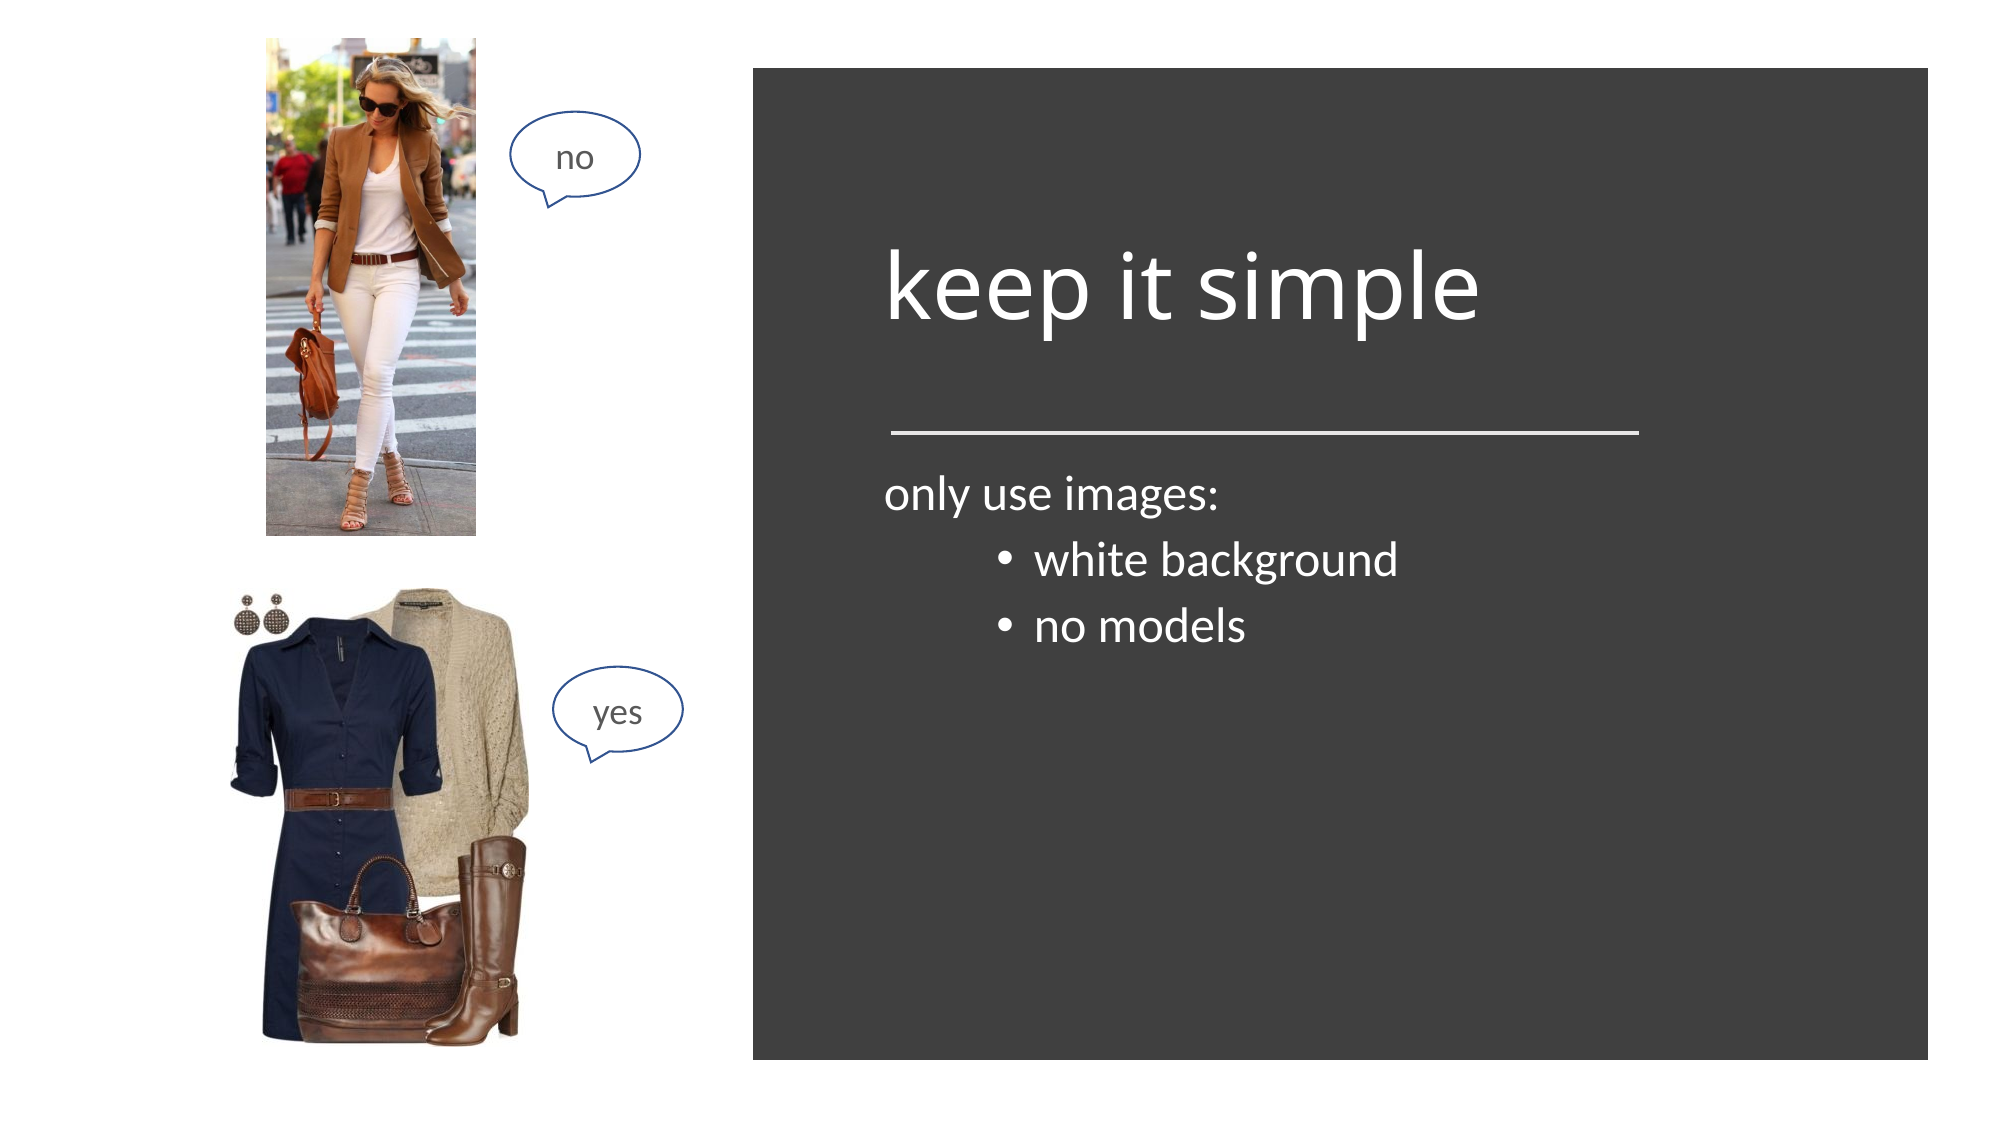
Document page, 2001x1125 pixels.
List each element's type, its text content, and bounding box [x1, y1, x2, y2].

text_box no [509, 110, 642, 209]
text_box only use images: white background no models [868, 459, 1812, 950]
text_box [762, 77, 1918, 1050]
picture [230, 588, 529, 1047]
title keep it simple [869, 172, 1795, 407]
picture [266, 38, 476, 537]
text_box yes [552, 665, 684, 764]
